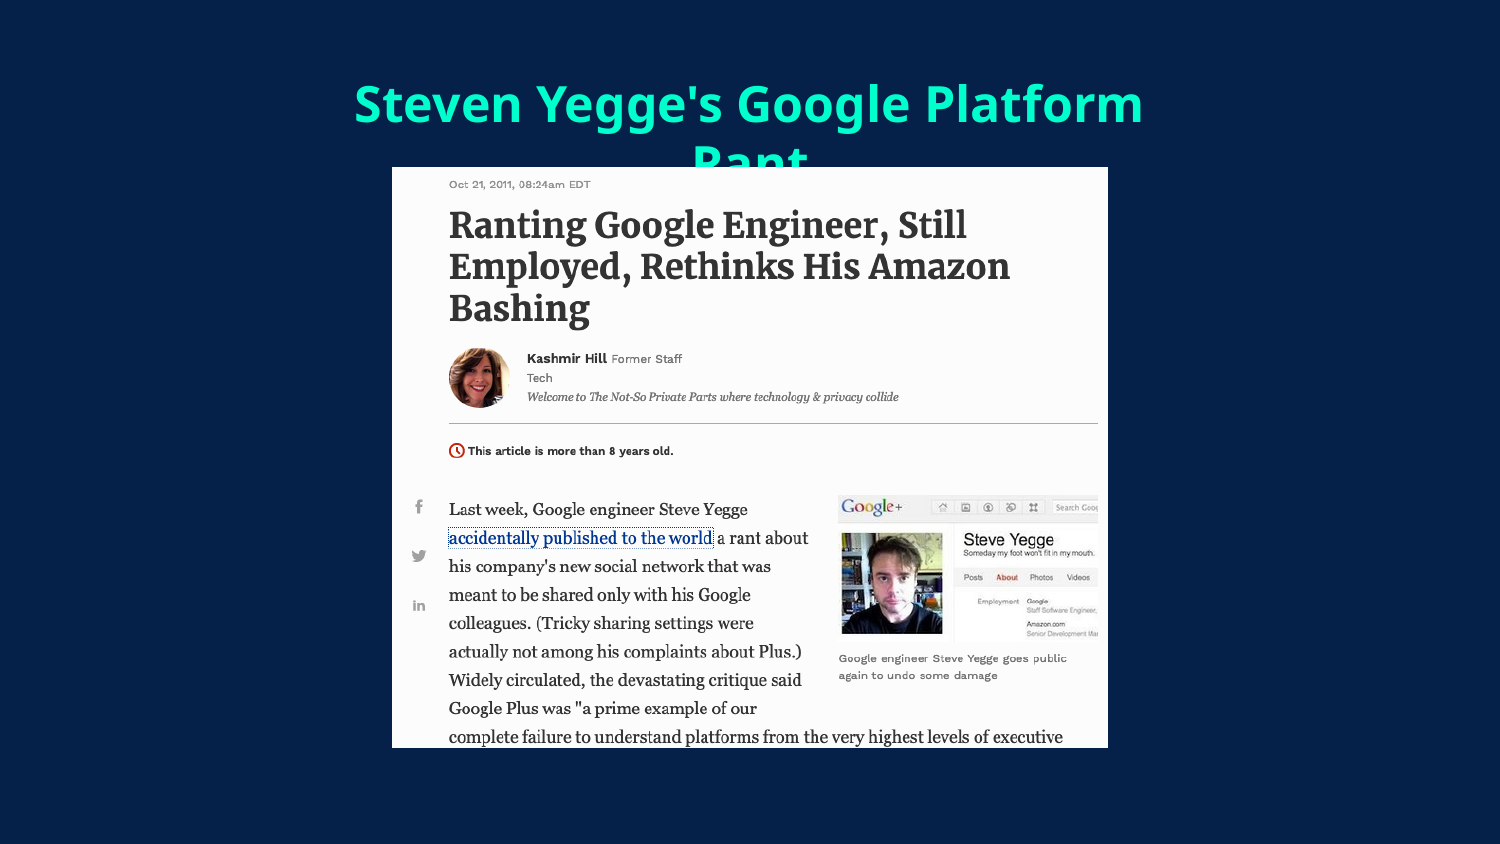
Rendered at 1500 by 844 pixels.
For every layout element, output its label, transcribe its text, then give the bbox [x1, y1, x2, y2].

title Steven Yegge's Google Platform Rant [321, 57, 1179, 214]
picture [392, 167, 1108, 748]
